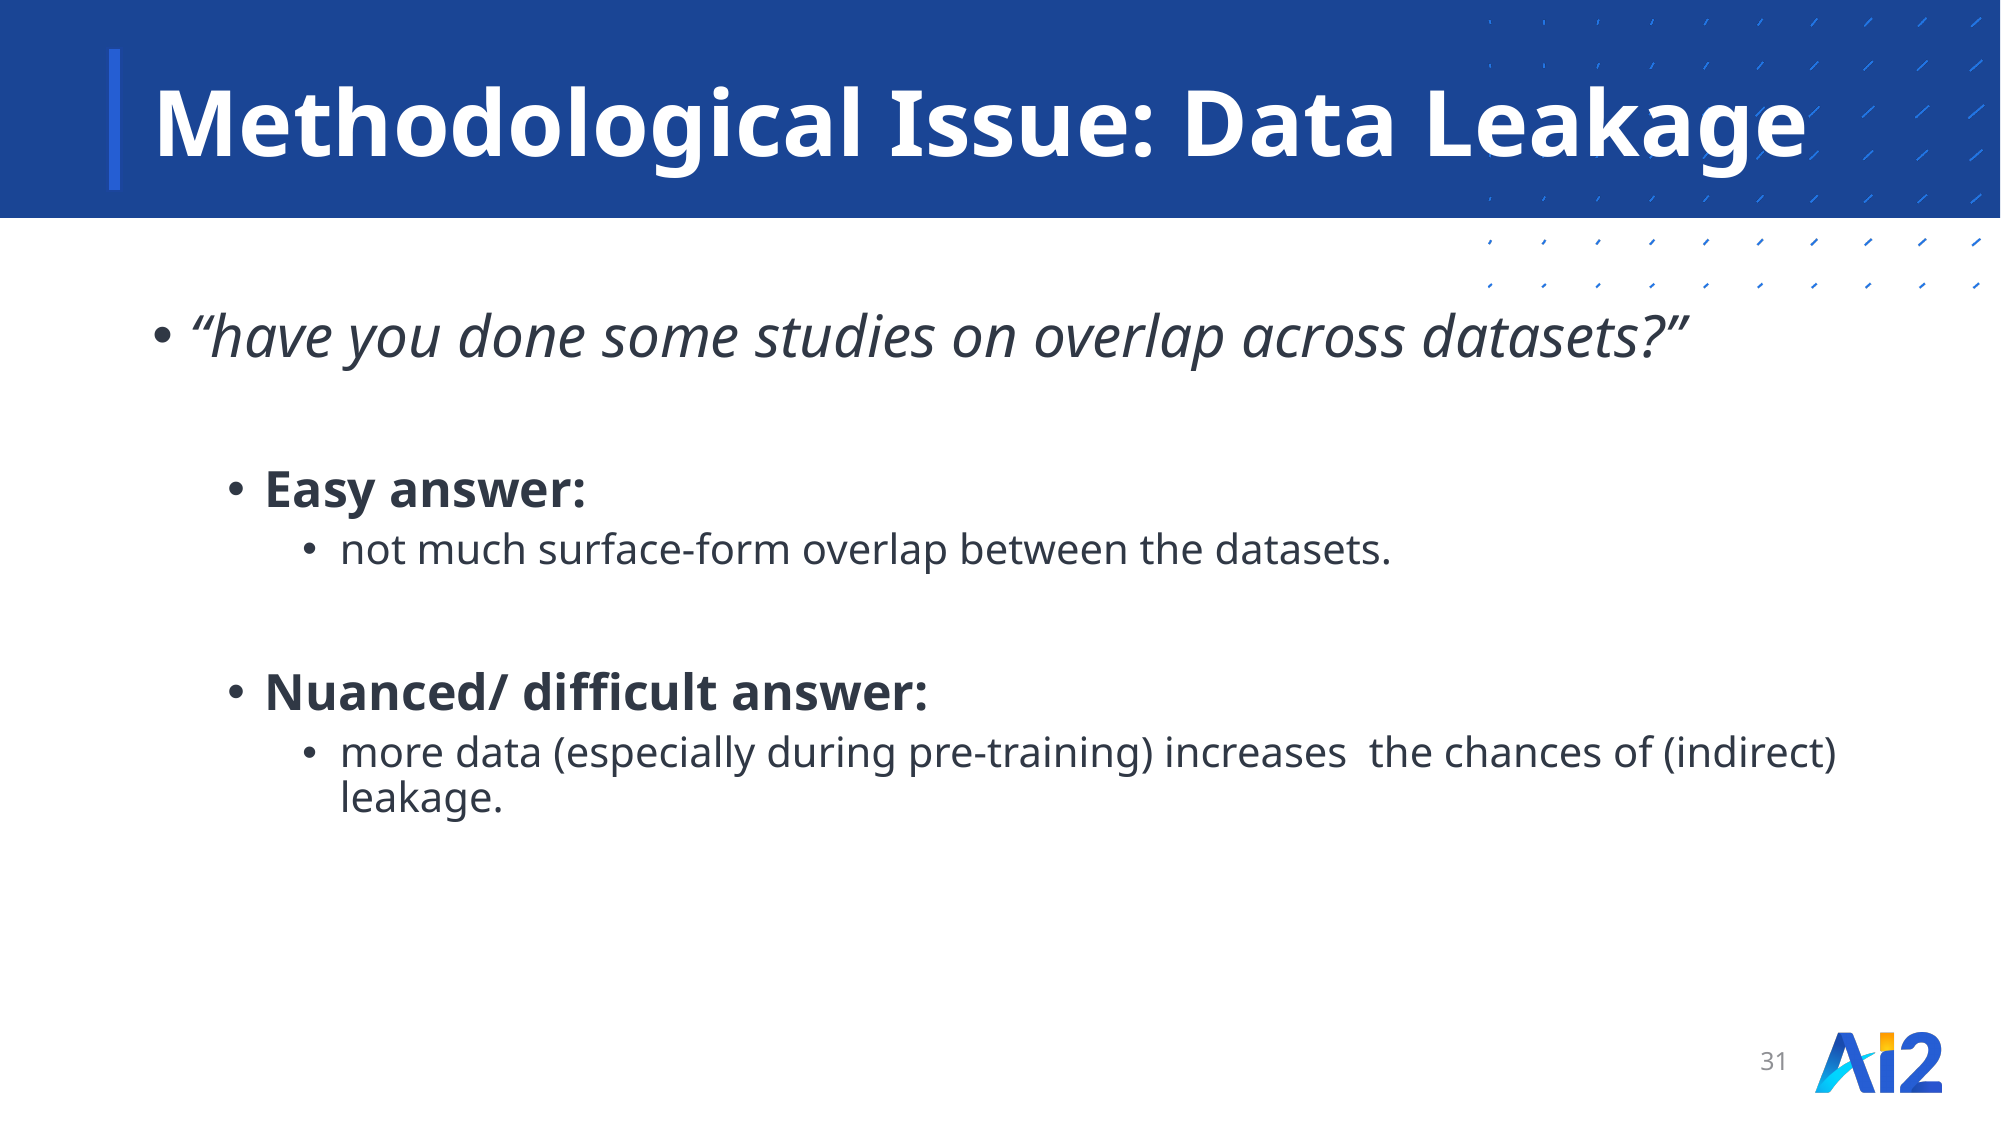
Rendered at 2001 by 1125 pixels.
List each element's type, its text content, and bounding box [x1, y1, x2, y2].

slide_number 31 [1716, 1032, 1804, 1093]
picture [1487, 0, 2000, 289]
title Methodological Issue: Data Leakage [137, 47, 1863, 206]
list “have you done some studies on overlap across datasets?” Easy answer: not much surface-form overlap between the datasets. Nuanced/ difficult answer: more data (especially during pre-training) increases the chances of (indirect) leakage. [137, 299, 1863, 1014]
picture [1815, 1032, 1942, 1093]
